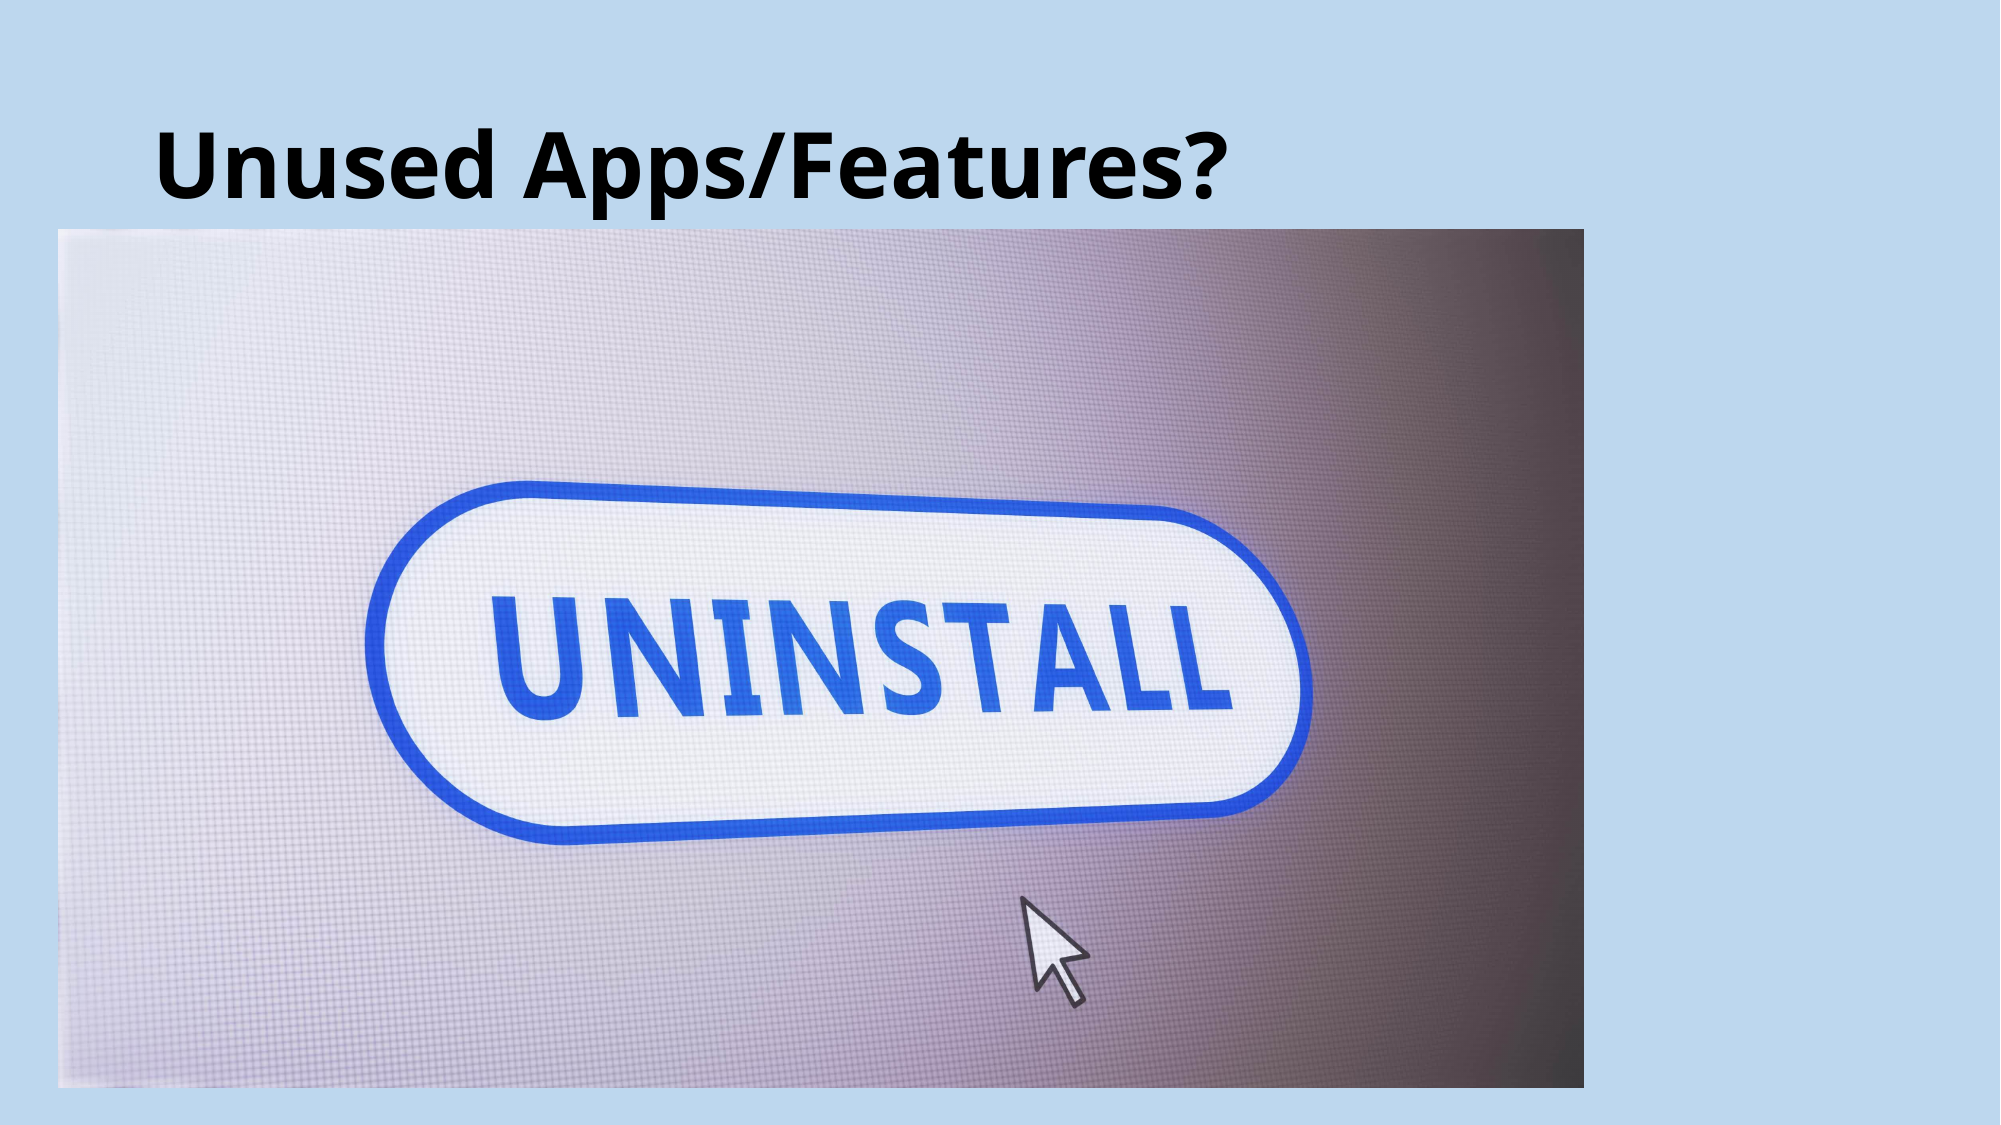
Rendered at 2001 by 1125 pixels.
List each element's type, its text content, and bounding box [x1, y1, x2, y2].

title Unused Apps/Features? [137, 59, 1863, 278]
picture [58, 229, 1584, 1088]
